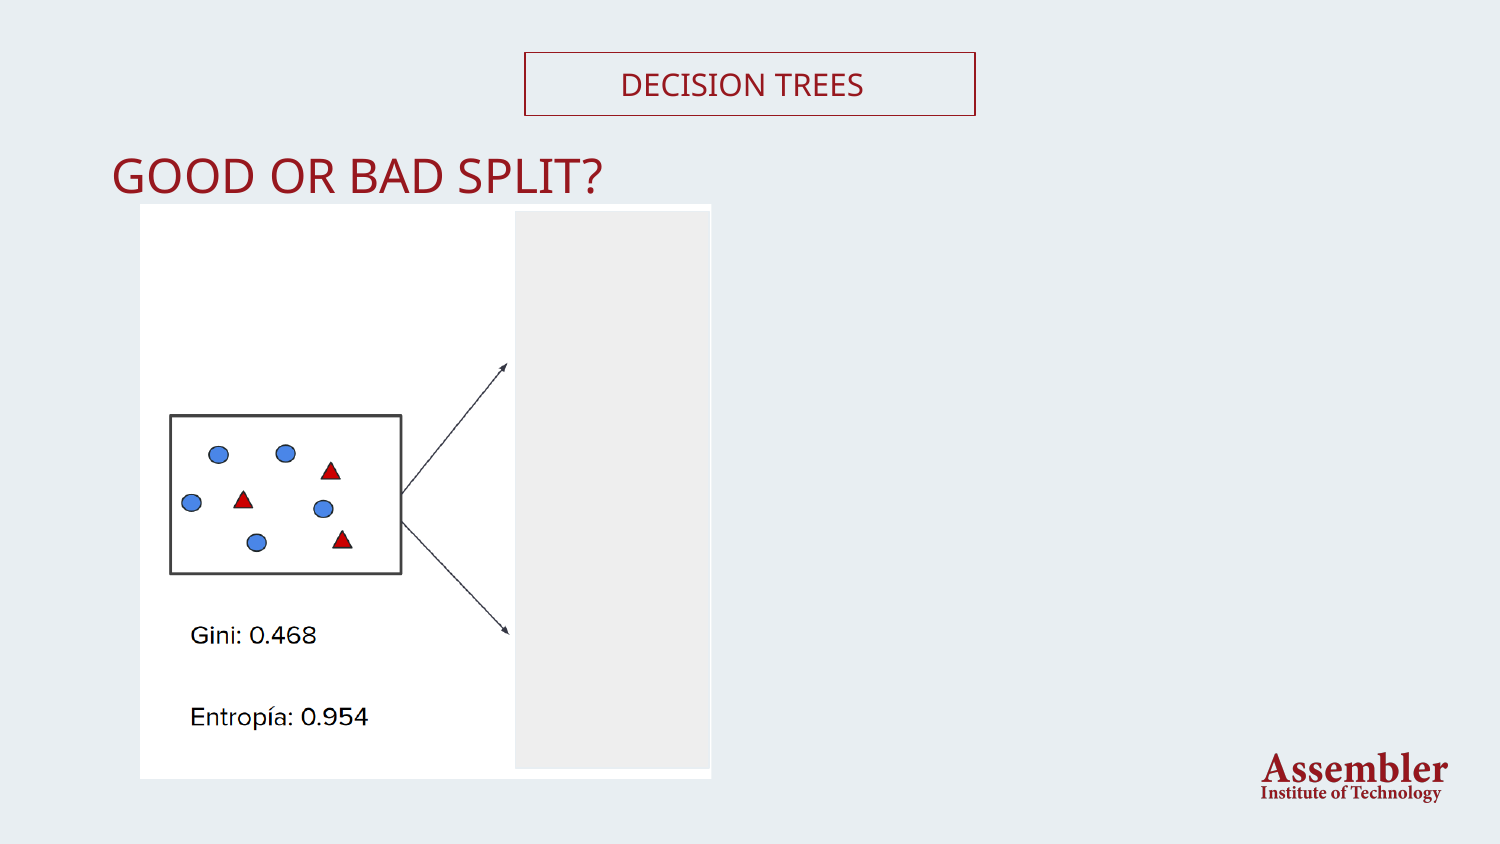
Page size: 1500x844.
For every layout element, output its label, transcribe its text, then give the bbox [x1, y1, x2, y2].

picture [139, 203, 712, 779]
text_box DECISION TREES [469, 50, 1016, 118]
picture [1261, 752, 1448, 803]
text_box GOOD OR BAD SPLIT? [96, 130, 872, 219]
